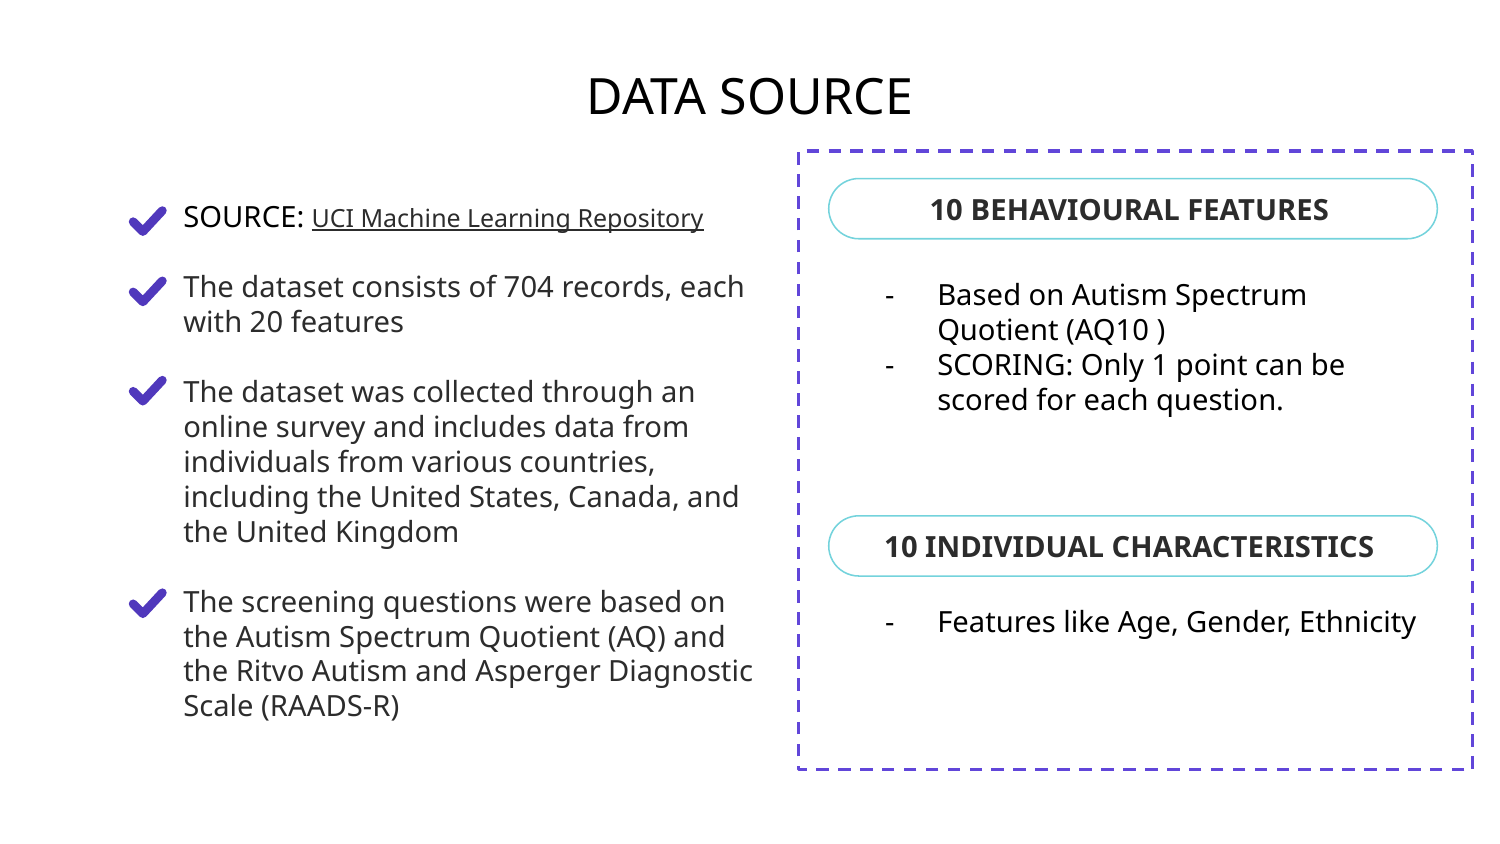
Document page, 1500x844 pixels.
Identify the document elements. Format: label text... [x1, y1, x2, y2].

text_box Features like Age, Gender, Ethnicity [847, 588, 1438, 689]
text_box 10 BEHAVIOURAL FEATURES [828, 178, 1438, 239]
title DATA SOURCE [75, 67, 1425, 122]
text_box Based on Autism Spectrum Quotient (AQ10 ) SCORING: Only 1 point can be scored for each question. [847, 261, 1438, 432]
text_box [128, 588, 167, 619]
text_box [128, 276, 167, 307]
text_box SOURCE: UCI Machine Learning Repository The dataset consists of 704 records, each with 20 features The dataset was collected through an online survey and includes data from individuals from various countries, including the United States, Canada, and the United Kingdom The screening questions were based on the Autism Spectrum Quotient (AQ) and the Ritvo Autism and Asperger Diagnostic Scale (RAADS-R) [93, 183, 783, 738]
text_box 10 INDIVIDUAL CHARACTERISTICS [828, 515, 1438, 577]
text_box [128, 206, 167, 236]
text_box [798, 151, 1473, 770]
text_box [128, 375, 167, 406]
